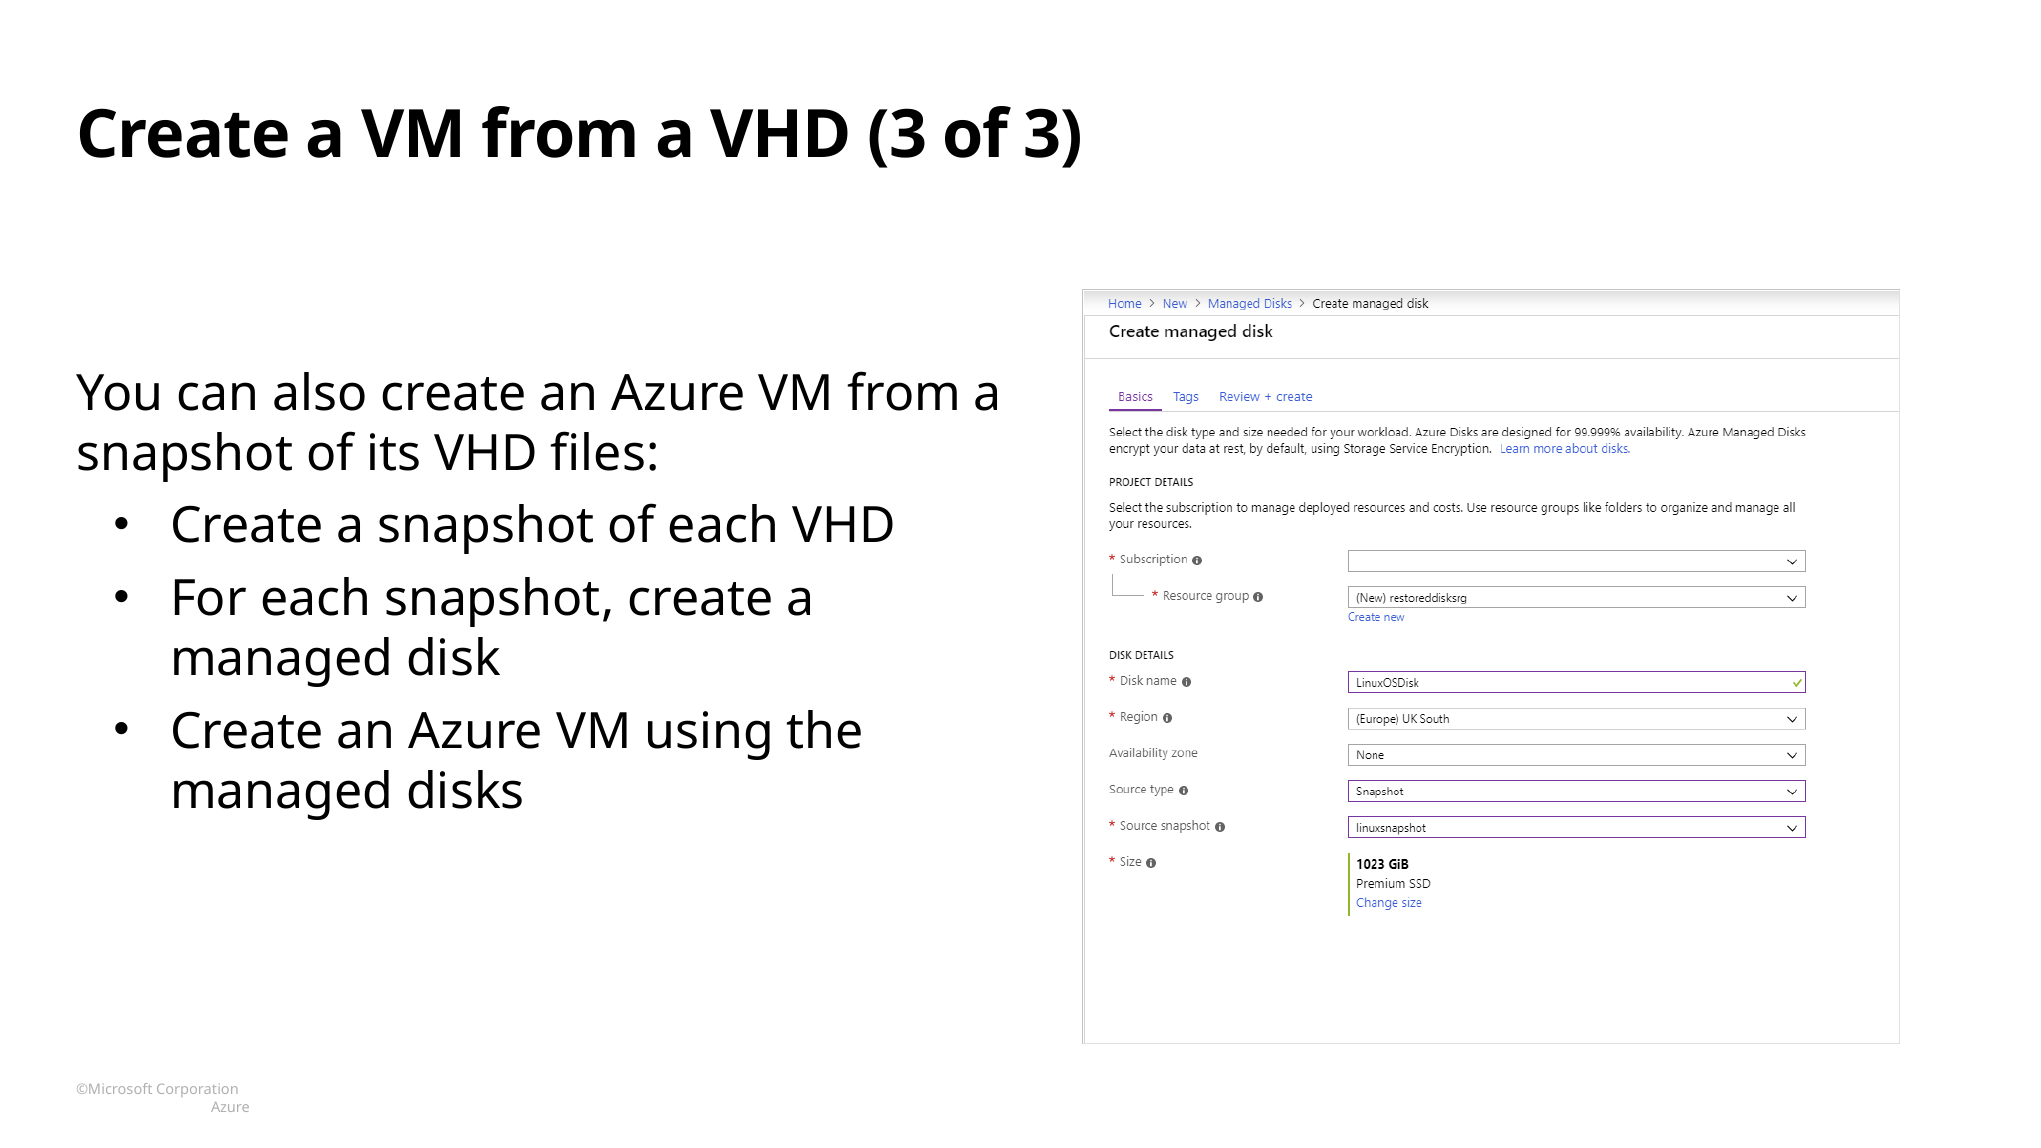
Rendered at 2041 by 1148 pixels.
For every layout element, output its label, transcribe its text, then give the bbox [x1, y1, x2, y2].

title Create a VM from a VHD (3 of 3) [76, 103, 1969, 172]
picture [1082, 289, 1900, 1044]
list You can also create an Azure VM from a snapshot of its VHD files: Create a snapshot of each VHD For each snapshot, create a managed disk Create an Azure VM using the managed disks [76, 360, 1049, 936]
